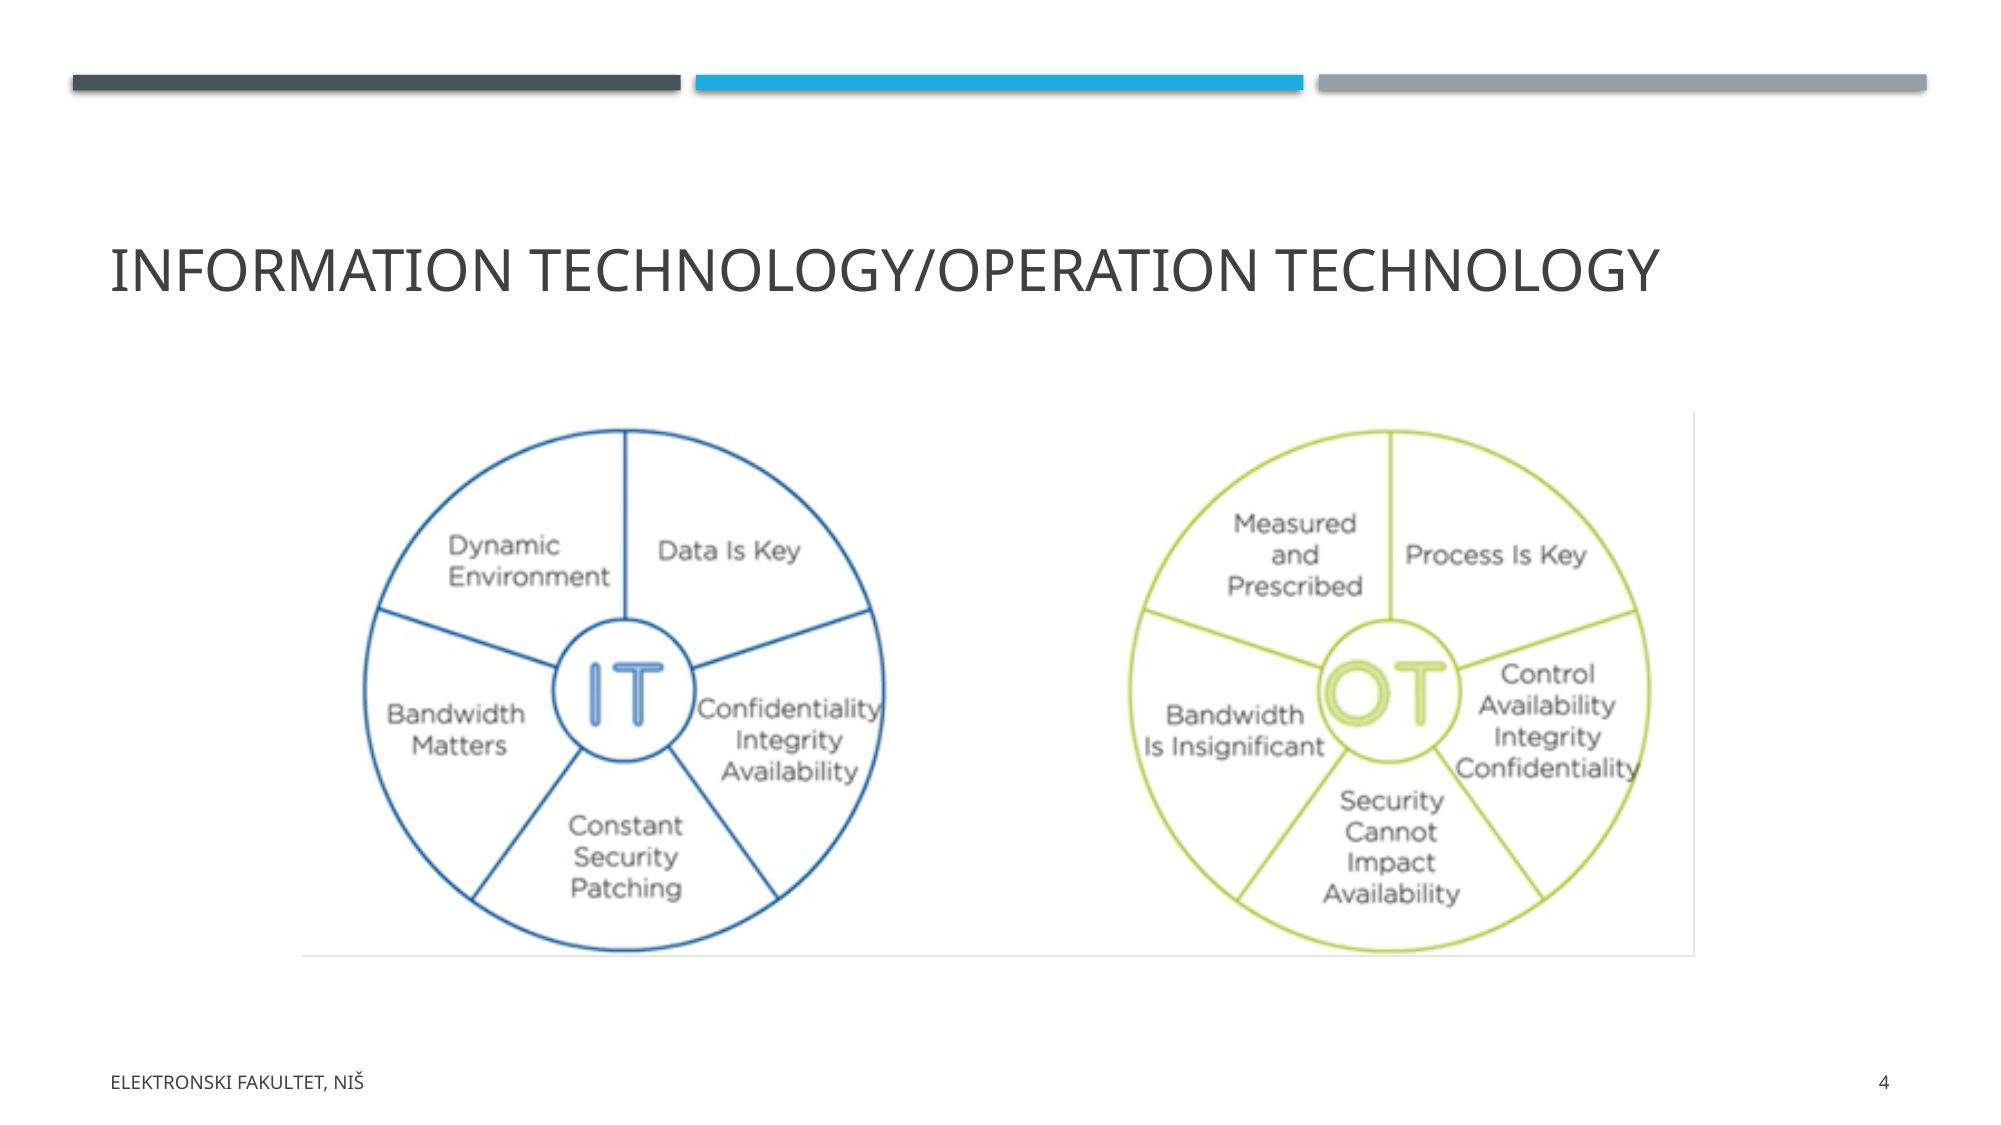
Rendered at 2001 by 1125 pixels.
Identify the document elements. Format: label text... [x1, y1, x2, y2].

slide_number 4 [1732, 1053, 1905, 1114]
footer Elektronski fakultet, Niš [95, 1053, 1230, 1114]
title Information technology/operation technology [95, 115, 1905, 311]
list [303, 412, 1697, 960]
